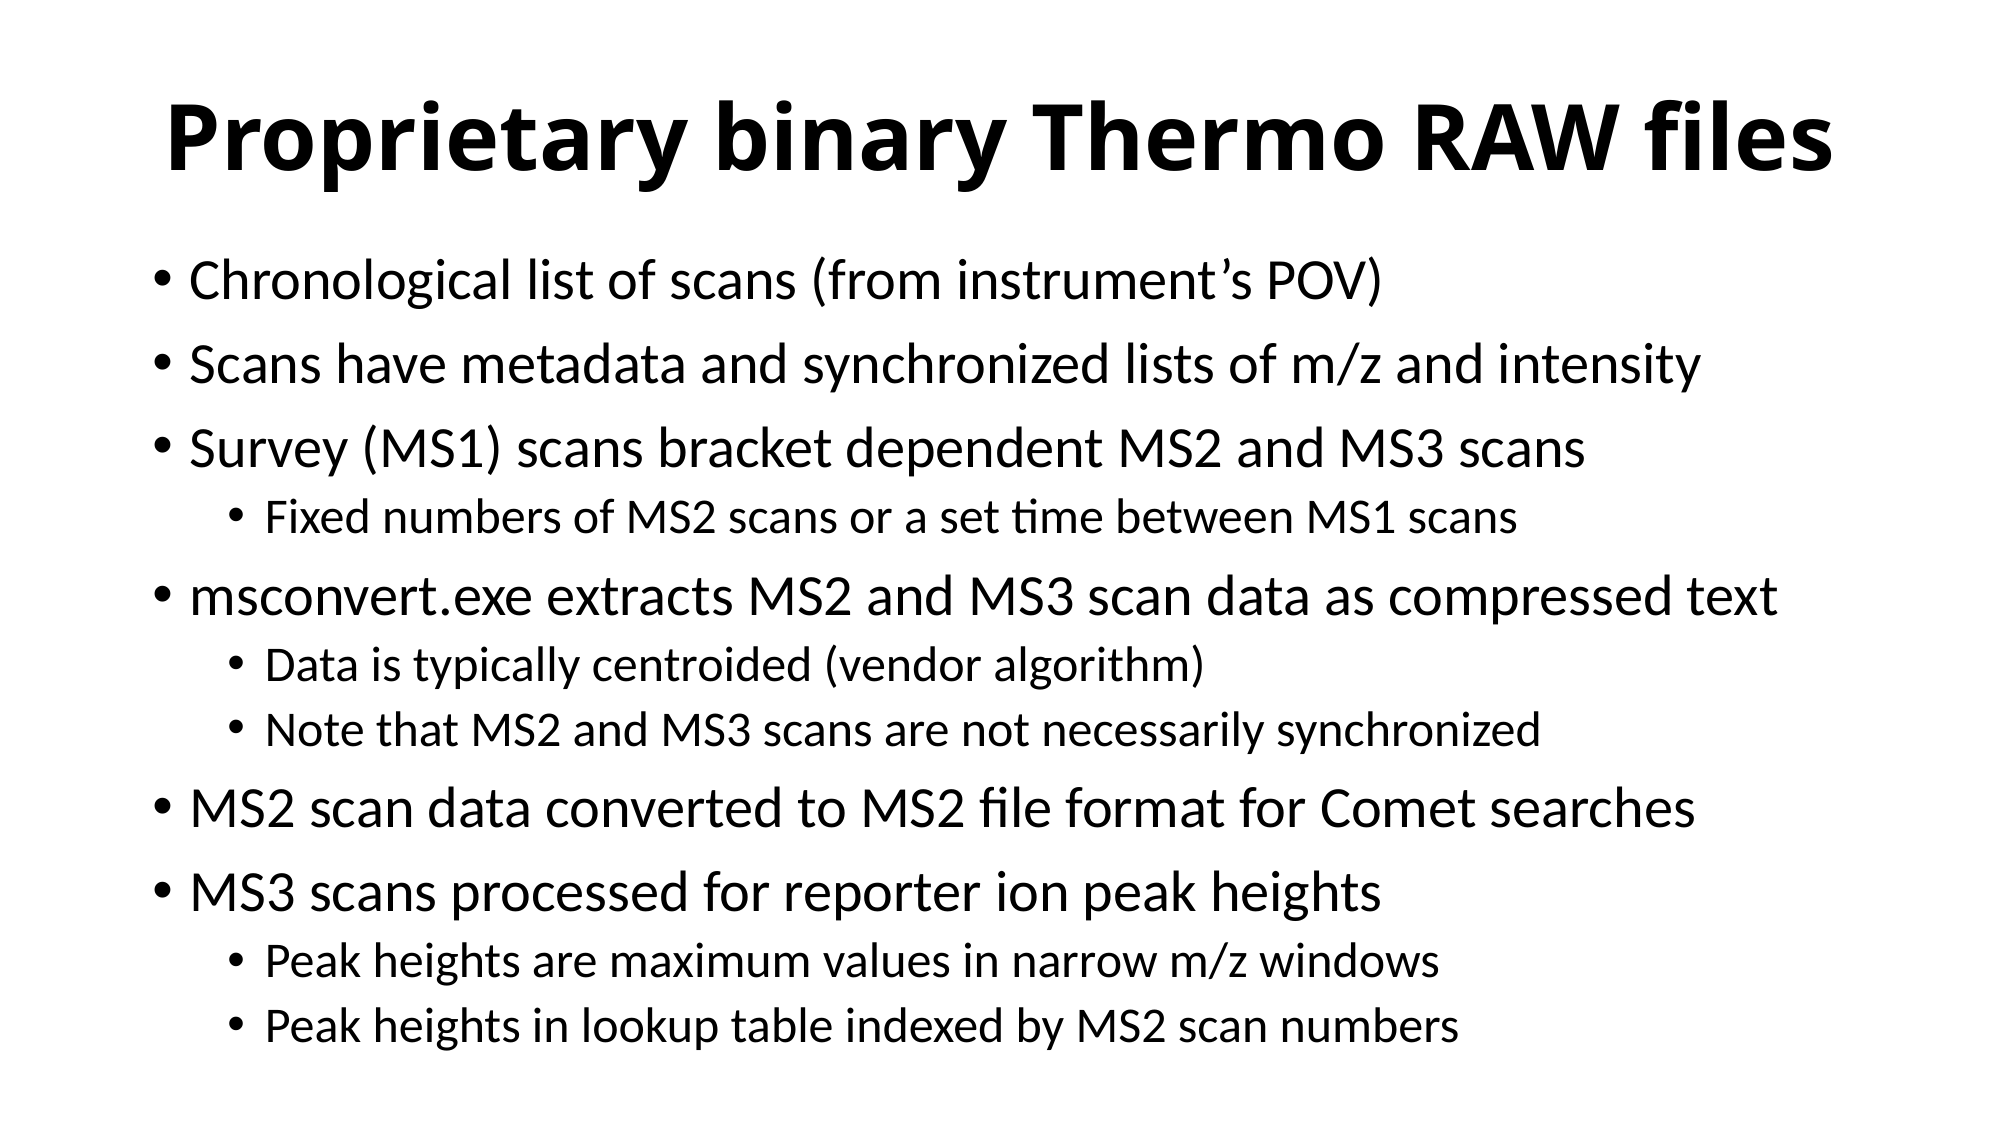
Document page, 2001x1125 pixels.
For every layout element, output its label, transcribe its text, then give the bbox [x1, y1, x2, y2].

list Chronological list of scans (from instrument’s POV) Scans have metadata and synchronized lists of m/z and intensity Survey (MS1) scans bracket dependent MS2 and MS3 scans Fixed numbers of MS2 scans or a set time between MS1 scans msconvert.exe extracts MS2 and MS3 scan data as compressed text Data is typically centroided (vendor algorithm) Note that MS2 and MS3 scans are not necessarily synchronized MS2 scan data converted to MS2 file format for Comet searches MS3 scans processed for reporter ion peak heights Peak heights are maximum values in narrow m/z windows Peak heights in lookup table indexed by MS2 scan numbers [137, 241, 1863, 1066]
title Proprietary binary Thermo RAW files [137, 59, 1863, 222]
